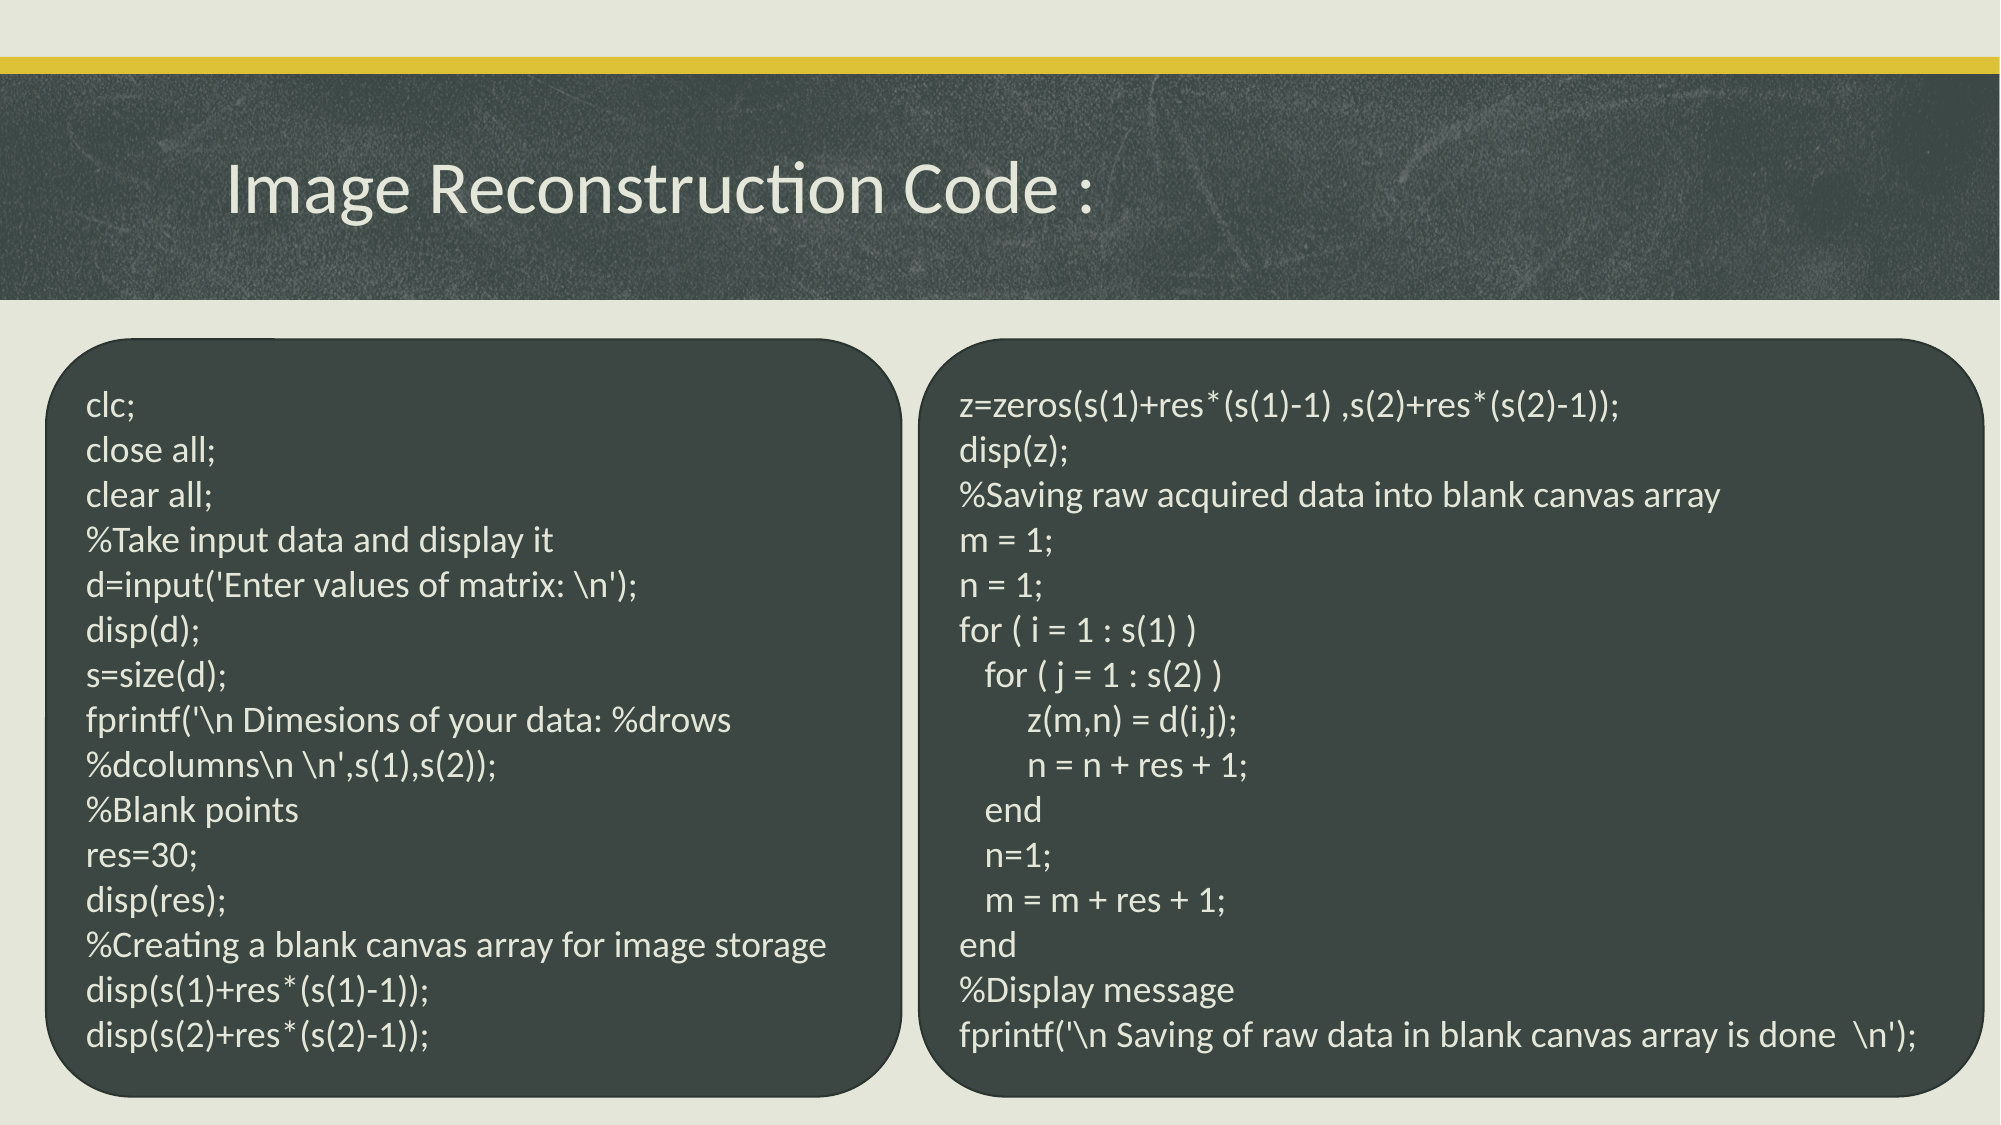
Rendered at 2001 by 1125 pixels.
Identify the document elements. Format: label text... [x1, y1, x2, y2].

text_box z=zeros(s(1)+res*(s(1)-1) ,s(2)+res*(s(2)-1)); disp(z); %Saving raw acquired data into blank canvas array m = 1; n = 1; for ( i = 1 : s(1) ) for ( j = 1 : s(2) ) z(m,n) = d(i,j); n = n + res + 1; end n=1; m = m + res + 1; end %Display message fprintf('\n Saving of raw data in blank canvas array is done \n'); [917, 338, 1985, 1098]
title Image Reconstruction Code : [210, 76, 1790, 300]
text_box clc; close all; clear all; %Take input data and display it d=input('Enter values of matrix: \n'); disp(d); s=size(d); fprintf('\n Dimesions of your data: %drows %dcolumns\n \n',s(1),s(2)); %Blank points res=30; disp(res); %Creating a blank canvas array for image storage disp(s(1)+res*(s(1)-1)); disp(s(2)+res*(s(2)-1)); [44, 338, 903, 1098]
picture [0, 74, 2000, 300]
